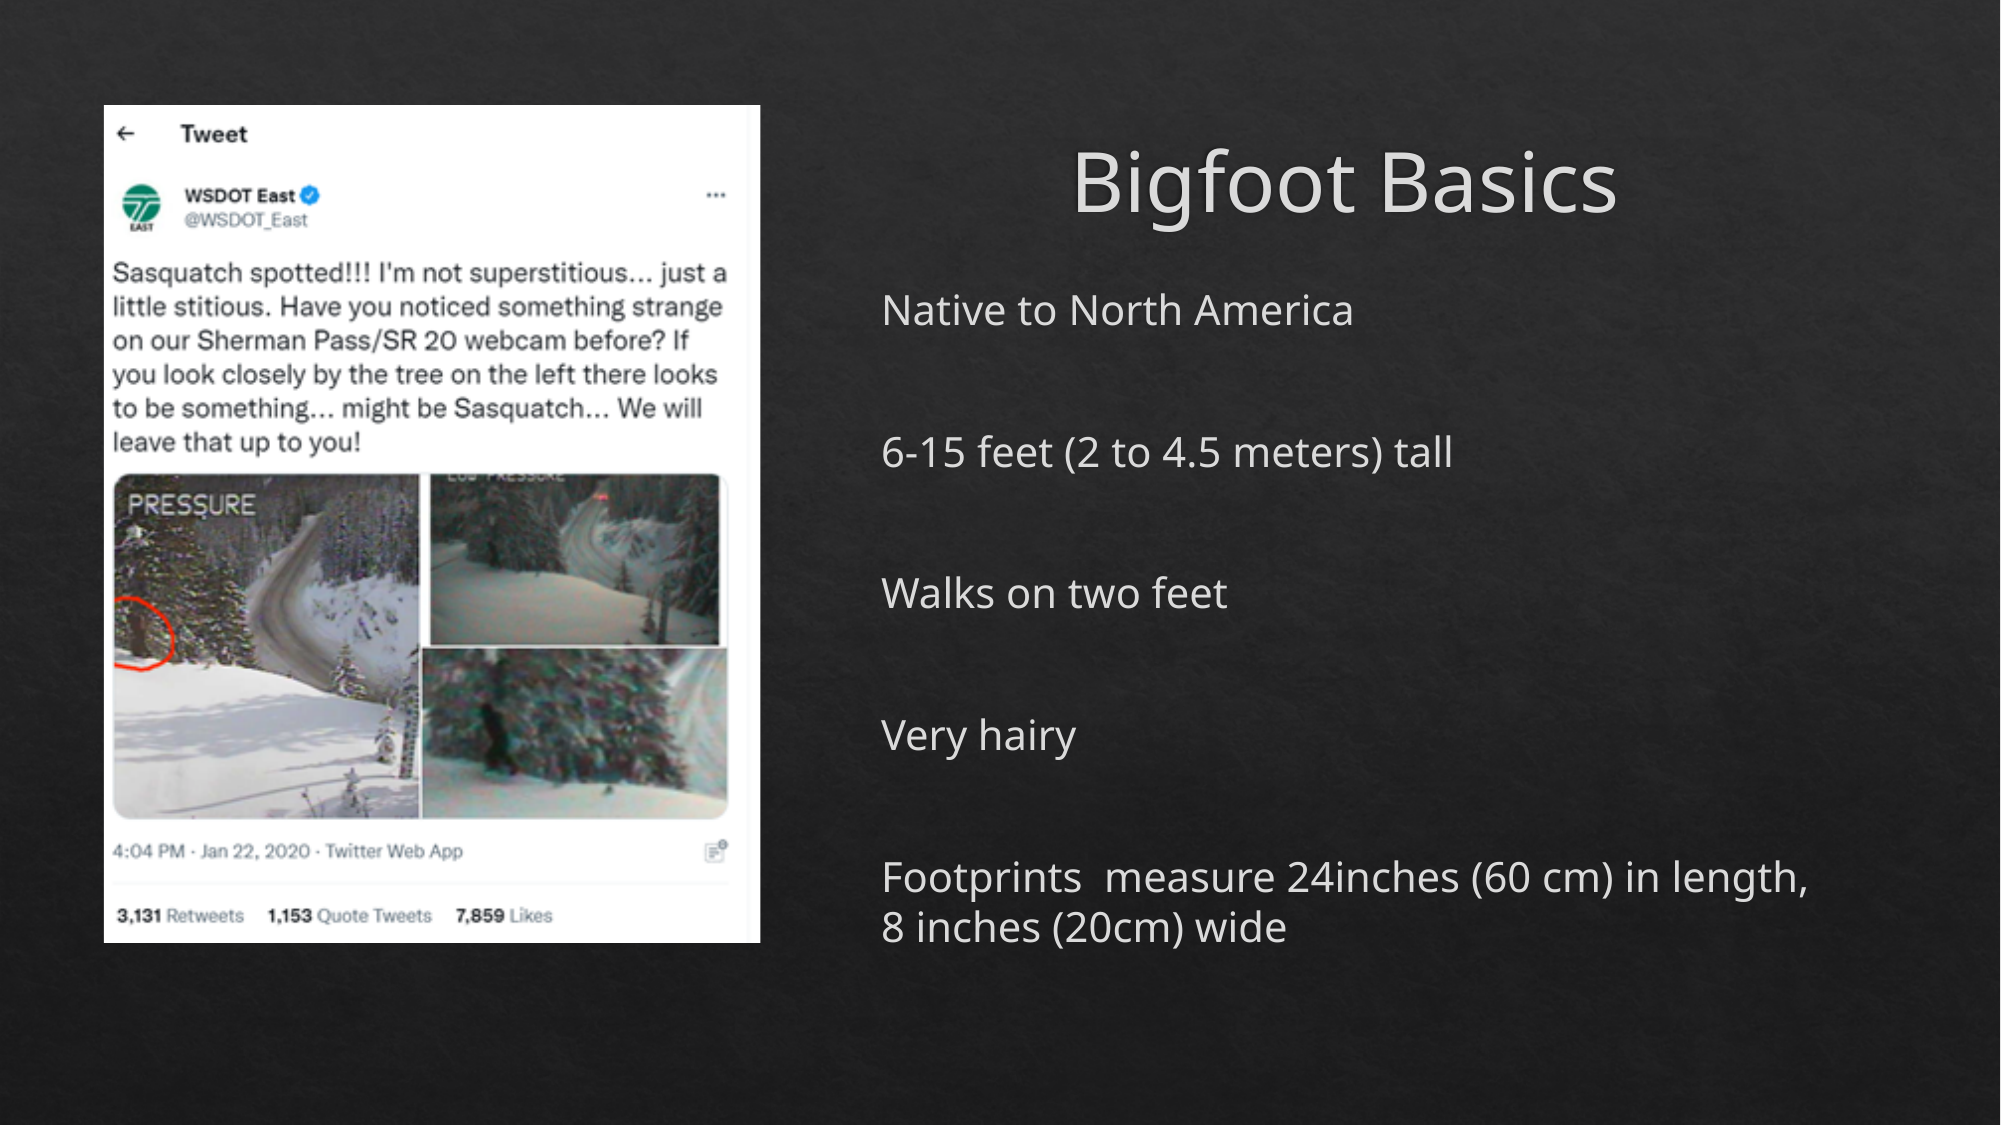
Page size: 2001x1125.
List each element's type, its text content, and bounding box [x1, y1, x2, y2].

title Bigfoot Basics [866, 99, 1825, 260]
picture [0, 0, 2001, 1125]
text_box Native to North America 6-15 feet (2 to 4.5 meters) tall Walks on two feet Very hairy Footprints measure 24inches (60 cm) in length, 8 inches (20cm) wide [866, 299, 1825, 935]
